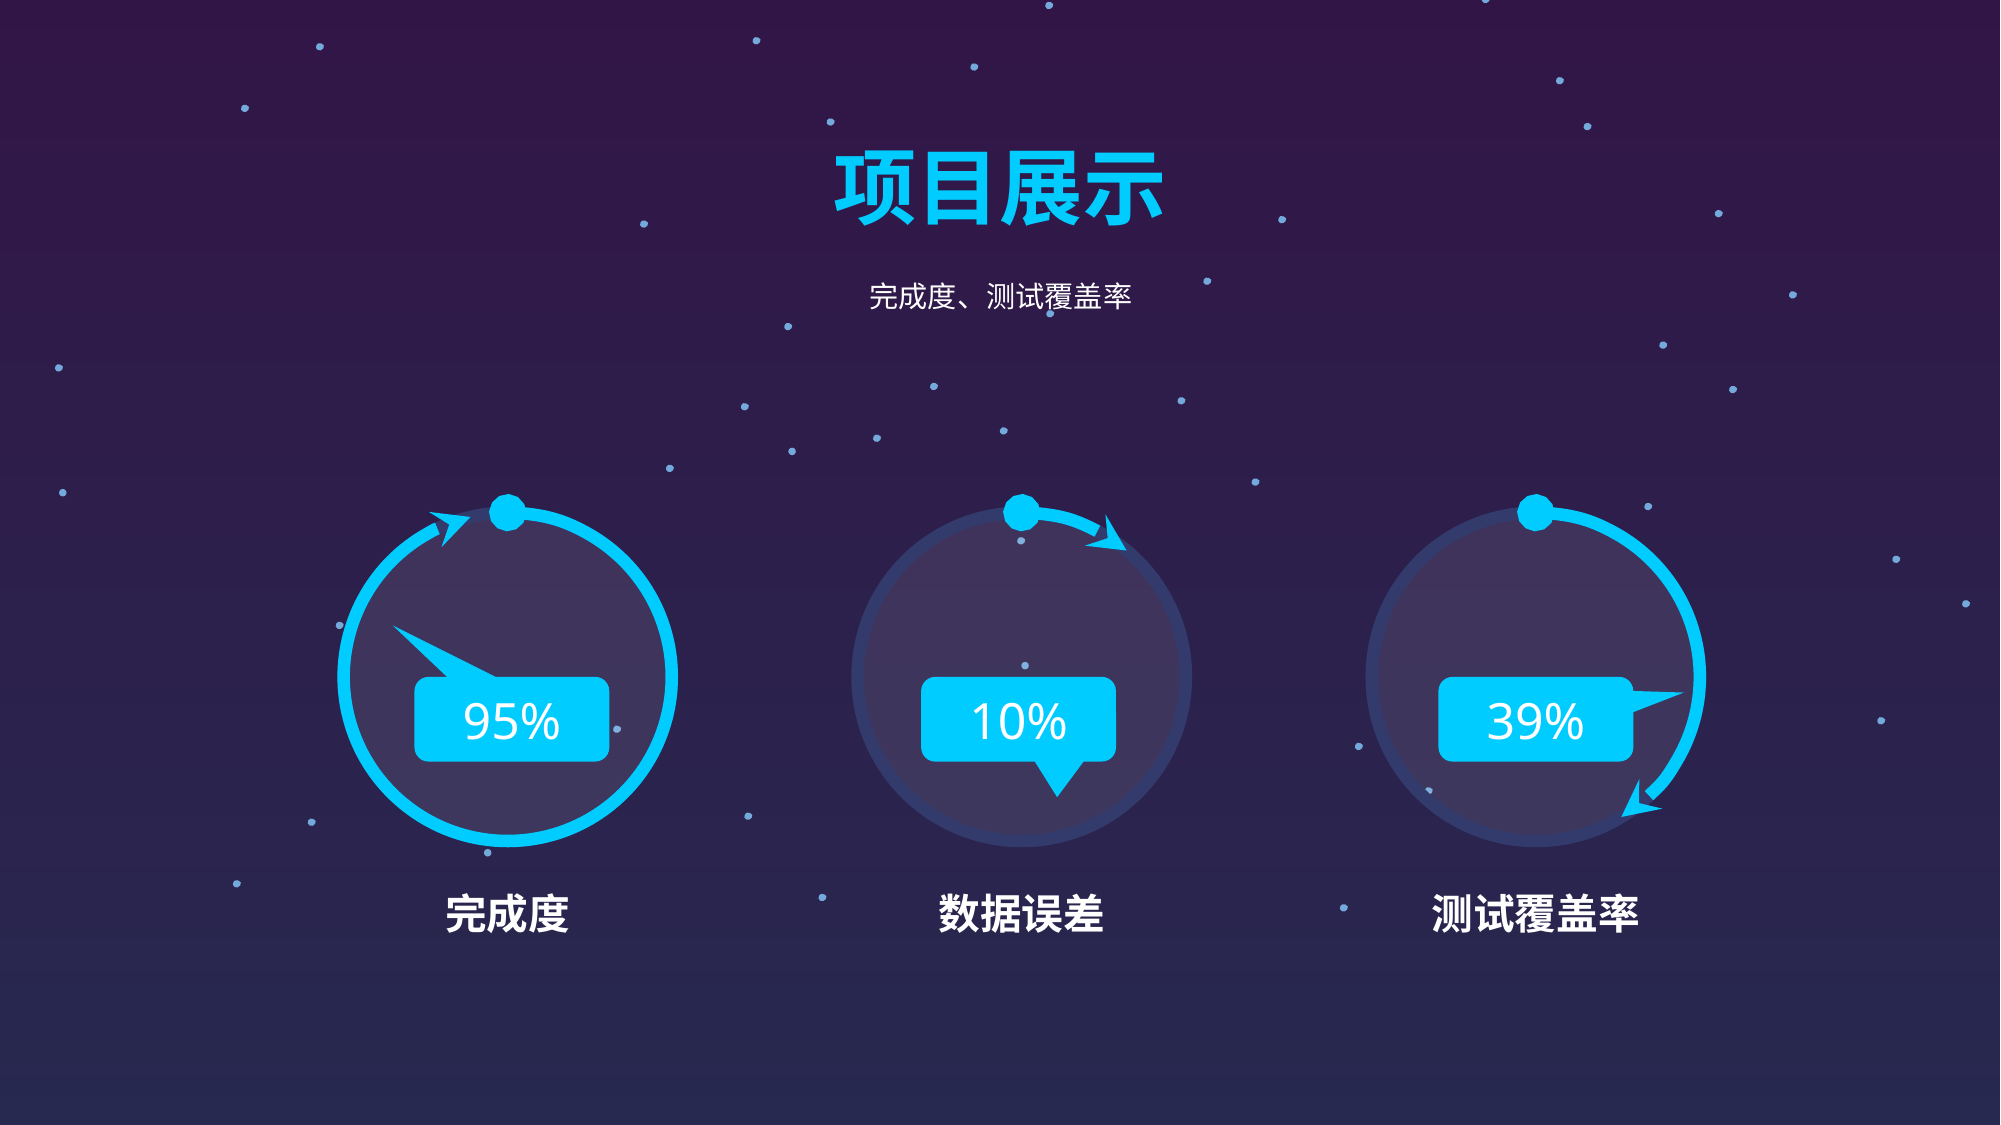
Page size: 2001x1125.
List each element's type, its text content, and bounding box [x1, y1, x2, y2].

text_box 测试覆盖率 [1338, 880, 1734, 946]
text_box 完成度 [309, 880, 706, 946]
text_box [343, 512, 672, 841]
text_box 完成度、测试覆盖率 [265, 271, 1737, 321]
text_box 项目展示 [494, 128, 1506, 243]
text_box 数据误差 [824, 880, 1220, 946]
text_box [857, 512, 1186, 841]
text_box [1371, 512, 1701, 841]
